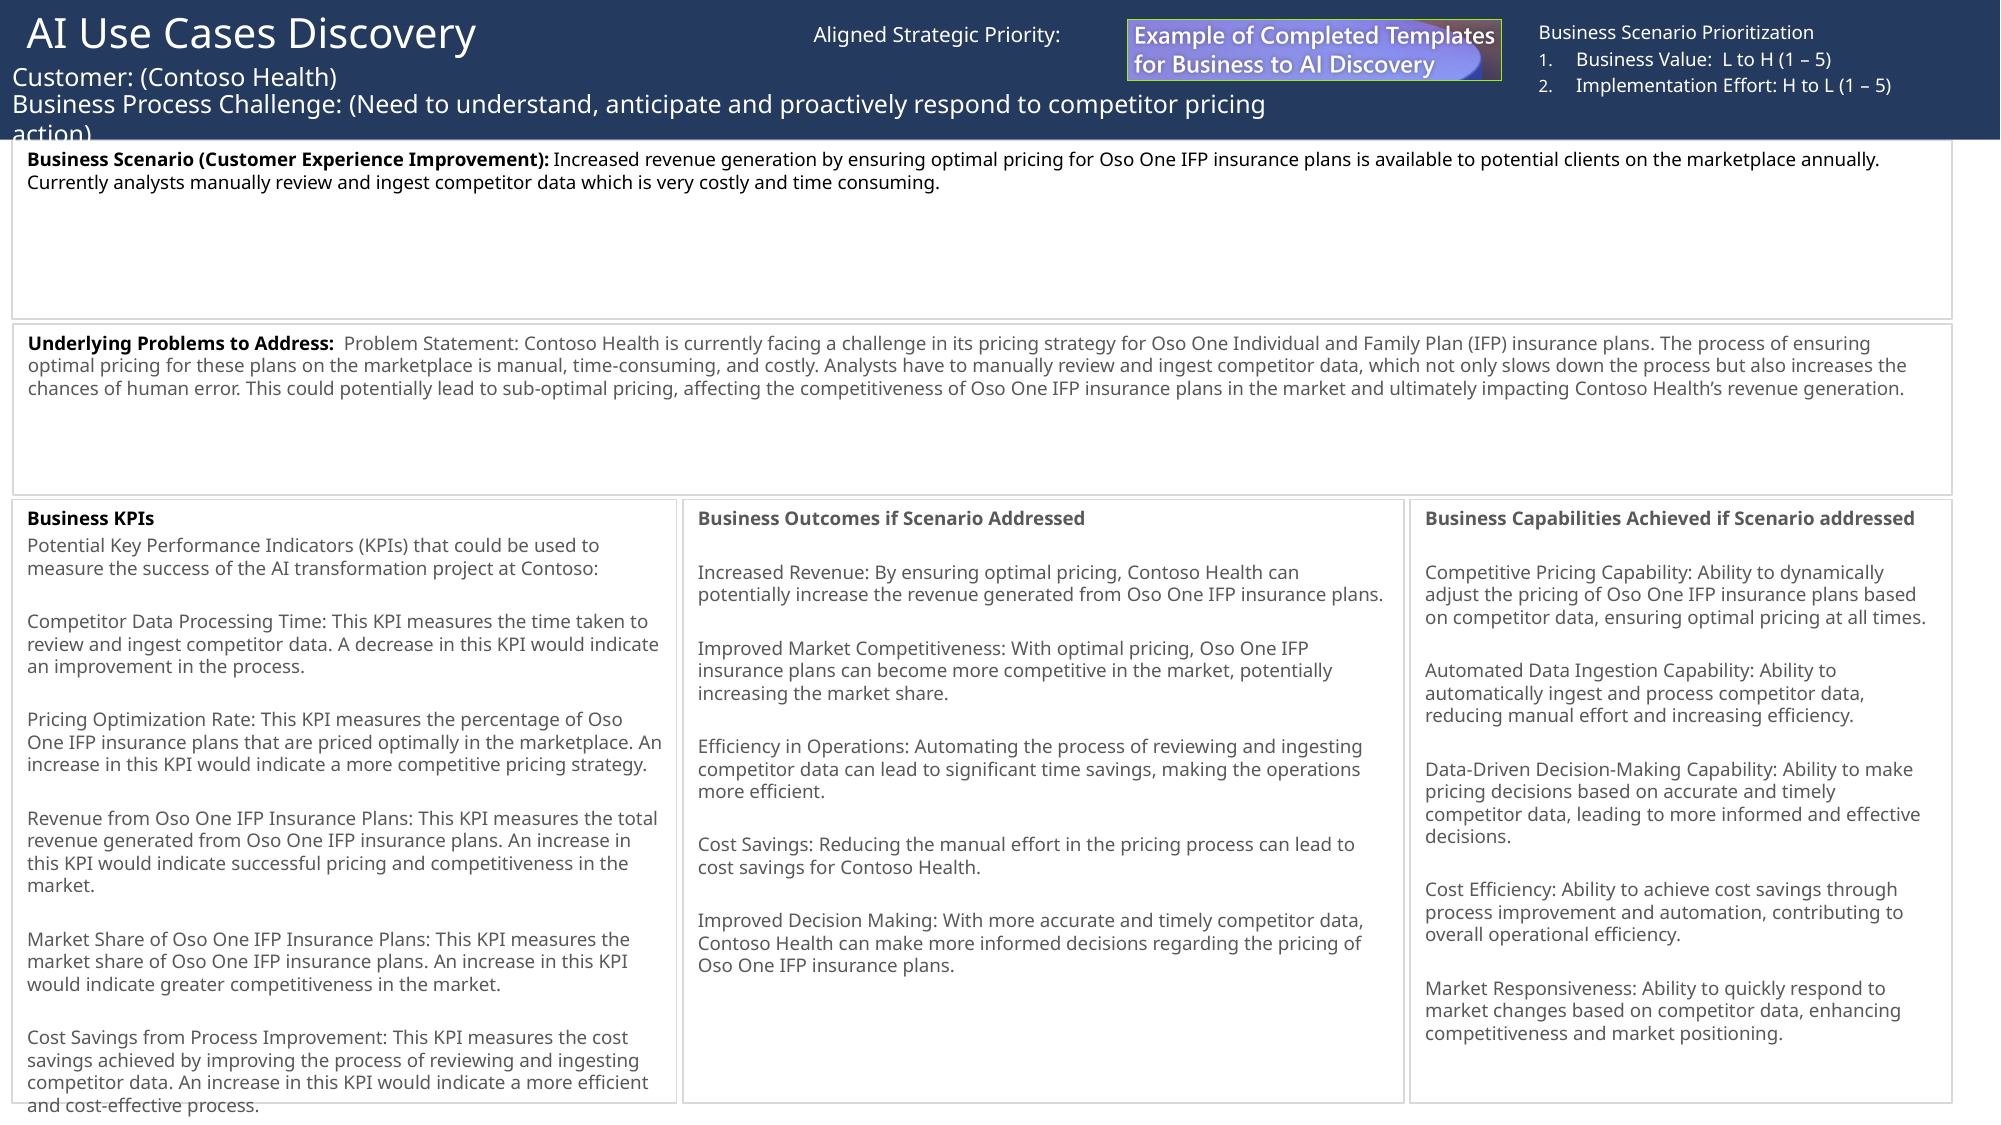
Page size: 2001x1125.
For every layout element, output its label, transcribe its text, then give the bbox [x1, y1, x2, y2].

text_box Business Outcomes if Scenario Addressed Increased Revenue: By ensuring optimal pricing, Contoso Health can potentially increase the revenue generated from Oso One IFP insurance plans. Improved Market Competitiveness: With optimal pricing, Oso One IFP insurance plans can become more competitive in the market, potentially increasing the market share. Efficiency in Operations: Automating the process of reviewing and ingesting competitor data can lead to significant time savings, making the operations more efficient. Cost Savings: Reducing the manual effort in the pricing process can lead to cost savings for Contoso Health. Improved Decision Making: With more accurate and timely competitor data, Contoso Health can make more informed decisions regarding the pricing of Oso One IFP insurance plans. [682, 499, 1405, 1104]
text_box [0, 0, 12, 140]
text_box Customer: (Contoso Health) [11, 61, 641, 92]
text_box [641, 0, 2000, 140]
picture [1127, 19, 1502, 81]
text_box AI Use Cases Discovery [11, 0, 724, 61]
text_box Business Scenario Prioritization Business Value: L to H (1 – 5) Implementation Effort: H to L (1 – 5) [1538, 21, 1969, 128]
text_box Business Process Challenge: (Need to understand, anticipate and proactively respond to competitor pricing action) [12, 88, 1328, 149]
text_box Business Scenario (Customer Experience Improvement): Increased revenue generation by ensuring optimal pricing for Oso One IFP insurance plans is available to potential clients on the marketplace annually. Currently analysts manually review and ingest competitor data which is very costly and time consuming. [11, 140, 1953, 320]
text_box Underlying Problems to Address: Problem Statement: Contoso Health is currently facing a challenge in its pricing strategy for Oso One Individual and Family Plan (IFP) insurance plans. The process of ensuring optimal pricing for these plans on the marketplace is manual, time-consuming, and costly. Analysts have to manually review and ingest competitor data, which not only slows down the process but also increases the chances of human error. This could potentially lead to sub-optimal pricing, affecting the competitiveness of Oso One IFP insurance plans in the market and ultimately impacting Contoso Health’s revenue generation. [12, 323, 1953, 496]
text_box Aligned Strategic Priority: [813, 21, 1502, 83]
text_box Business Capabilities Achieved if Scenario addressed Competitive Pricing Capability: Ability to dynamically adjust the pricing of Oso One IFP insurance plans based on competitor data, ensuring optimal pricing at all times. Automated Data Ingestion Capability: Ability to automatically ingest and process competitor data, reducing manual effort and increasing efficiency. Data-Driven Decision-Making Capability: Ability to make pricing decisions based on accurate and timely competitor data, leading to more informed and effective decisions. Cost Efficiency: Ability to achieve cost savings through process improvement and automation, contributing to overall operational efficiency. Market Responsiveness: Ability to quickly respond to market changes based on competitor data, enhancing competitiveness and market positioning. [1409, 499, 1953, 1104]
text_box Business KPIs Potential Key Performance Indicators (KPIs) that could be used to measure the success of the AI transformation project at Contoso: Competitor Data Processing Time: This KPI measures the time taken to review and ingest competitor data. A decrease in this KPI would indicate an improvement in the process. Pricing Optimization Rate: This KPI measures the percentage of Oso One IFP insurance plans that are priced optimally in the marketplace. An increase in this KPI would indicate a more competitive pricing strategy. Revenue from Oso One IFP Insurance Plans: This KPI measures the total revenue generated from Oso One IFP insurance plans. An increase in this KPI would indicate successful pricing and competitiveness in the market. Market Share of Oso One IFP Insurance Plans: This KPI measures the market share of Oso One IFP insurance plans. An increase in this KPI would indicate greater competitiveness in the market. Cost Savings from Process Improvement: This KPI measures the cost savings achieved by improving the process of reviewing and ingesting competitor data. An increase in this KPI would indicate a more efficient and cost-effective process. [11, 499, 677, 1104]
